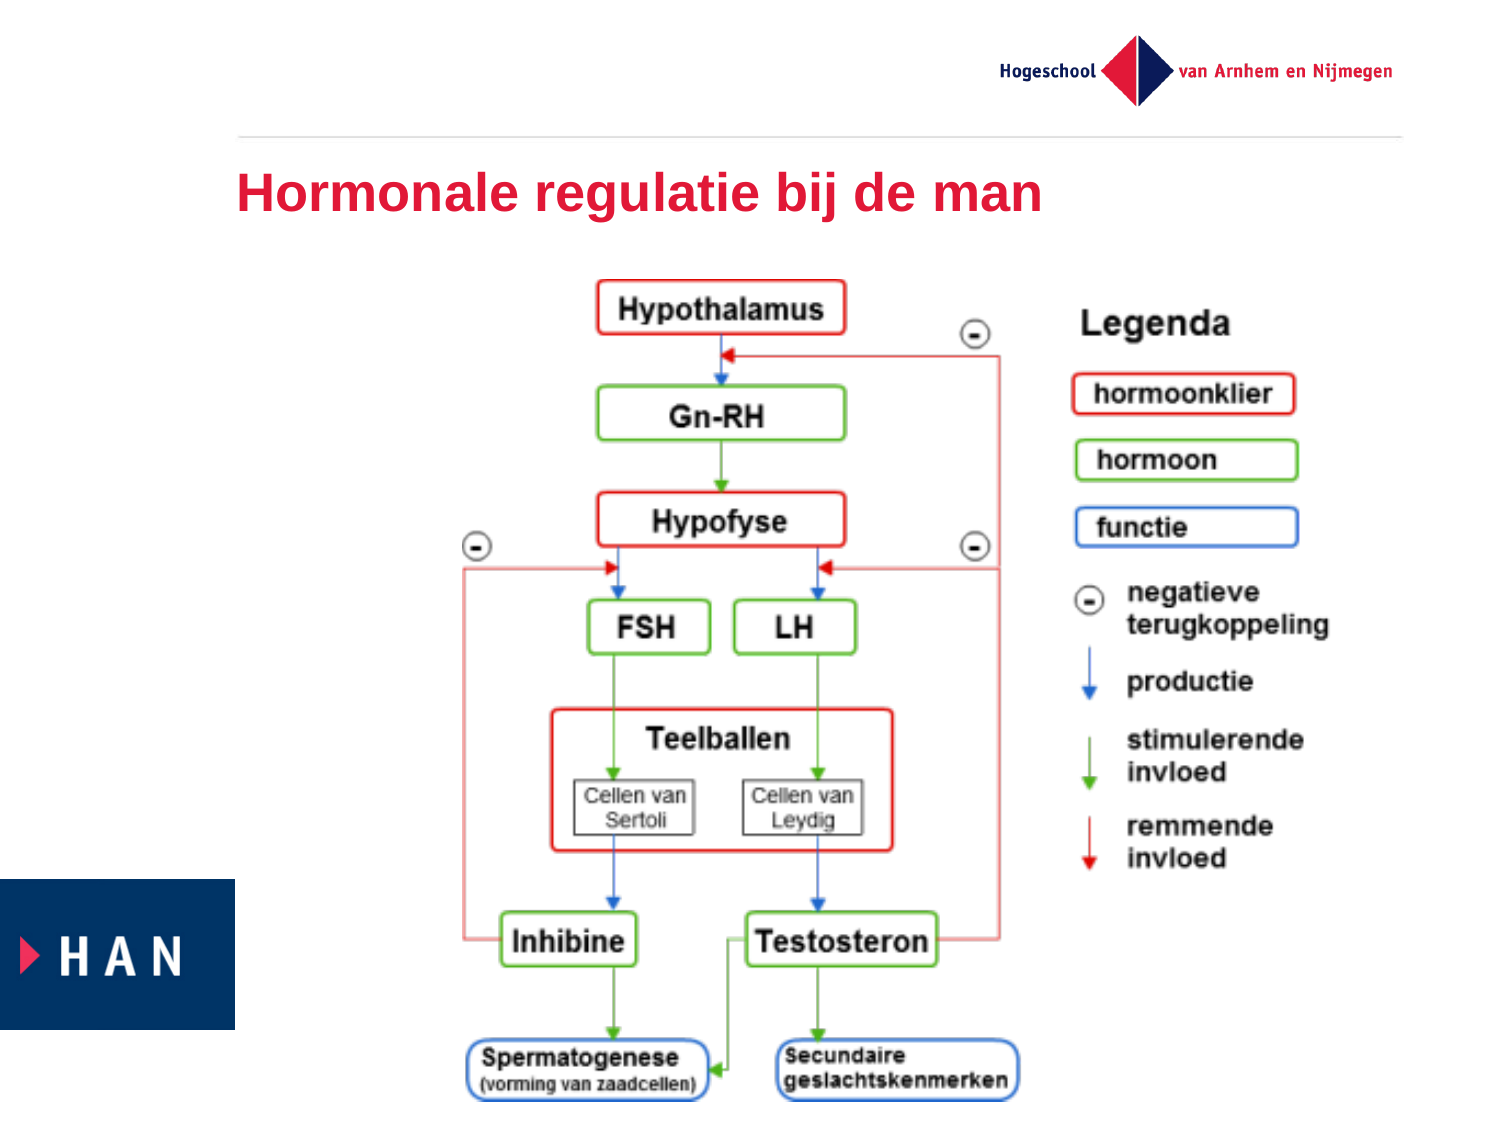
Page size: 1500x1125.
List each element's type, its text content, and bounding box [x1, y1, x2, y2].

picture [233, 126, 1412, 145]
picture [0, 879, 235, 1030]
title Hormonale regulatie bij de man [236, 147, 1406, 231]
picture [992, 29, 1406, 113]
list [462, 279, 1351, 1102]
